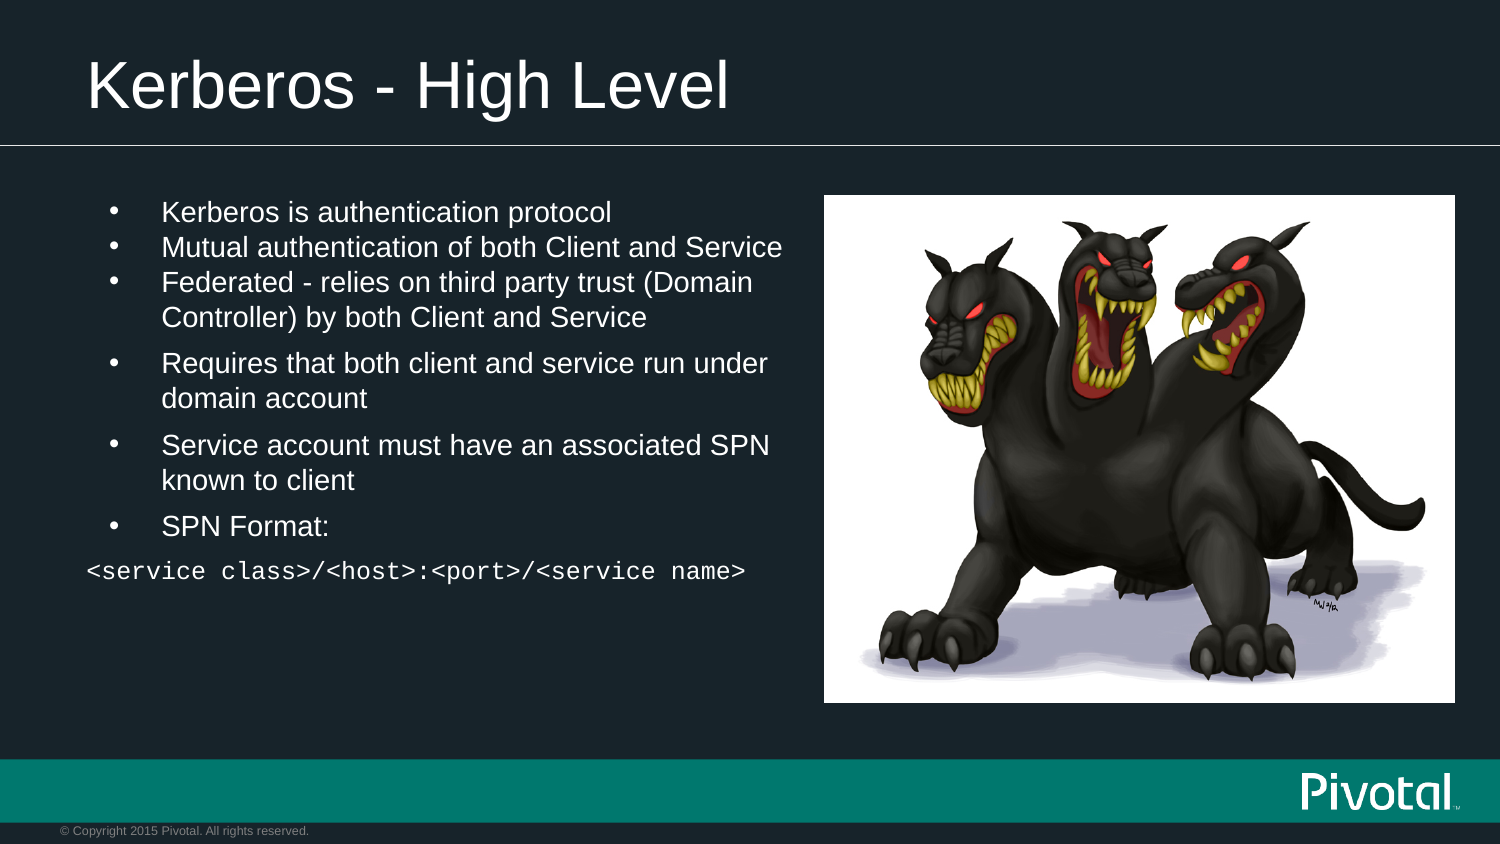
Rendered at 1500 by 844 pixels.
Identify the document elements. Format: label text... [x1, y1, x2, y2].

list Kerberos is authentication protocol Mutual authentication of both Client and Service Federated - relies on third party trust (Domain Controller) by both Client and Service Requires that both client and service run under domain account Service account must have an associated SPN known to client SPN Format: <service class>/<host>:<port>/<service name> [75, 181, 811, 670]
picture [1302, 773, 1460, 810]
picture [824, 194, 1456, 703]
title Kerberos - High Level [75, 52, 1425, 113]
